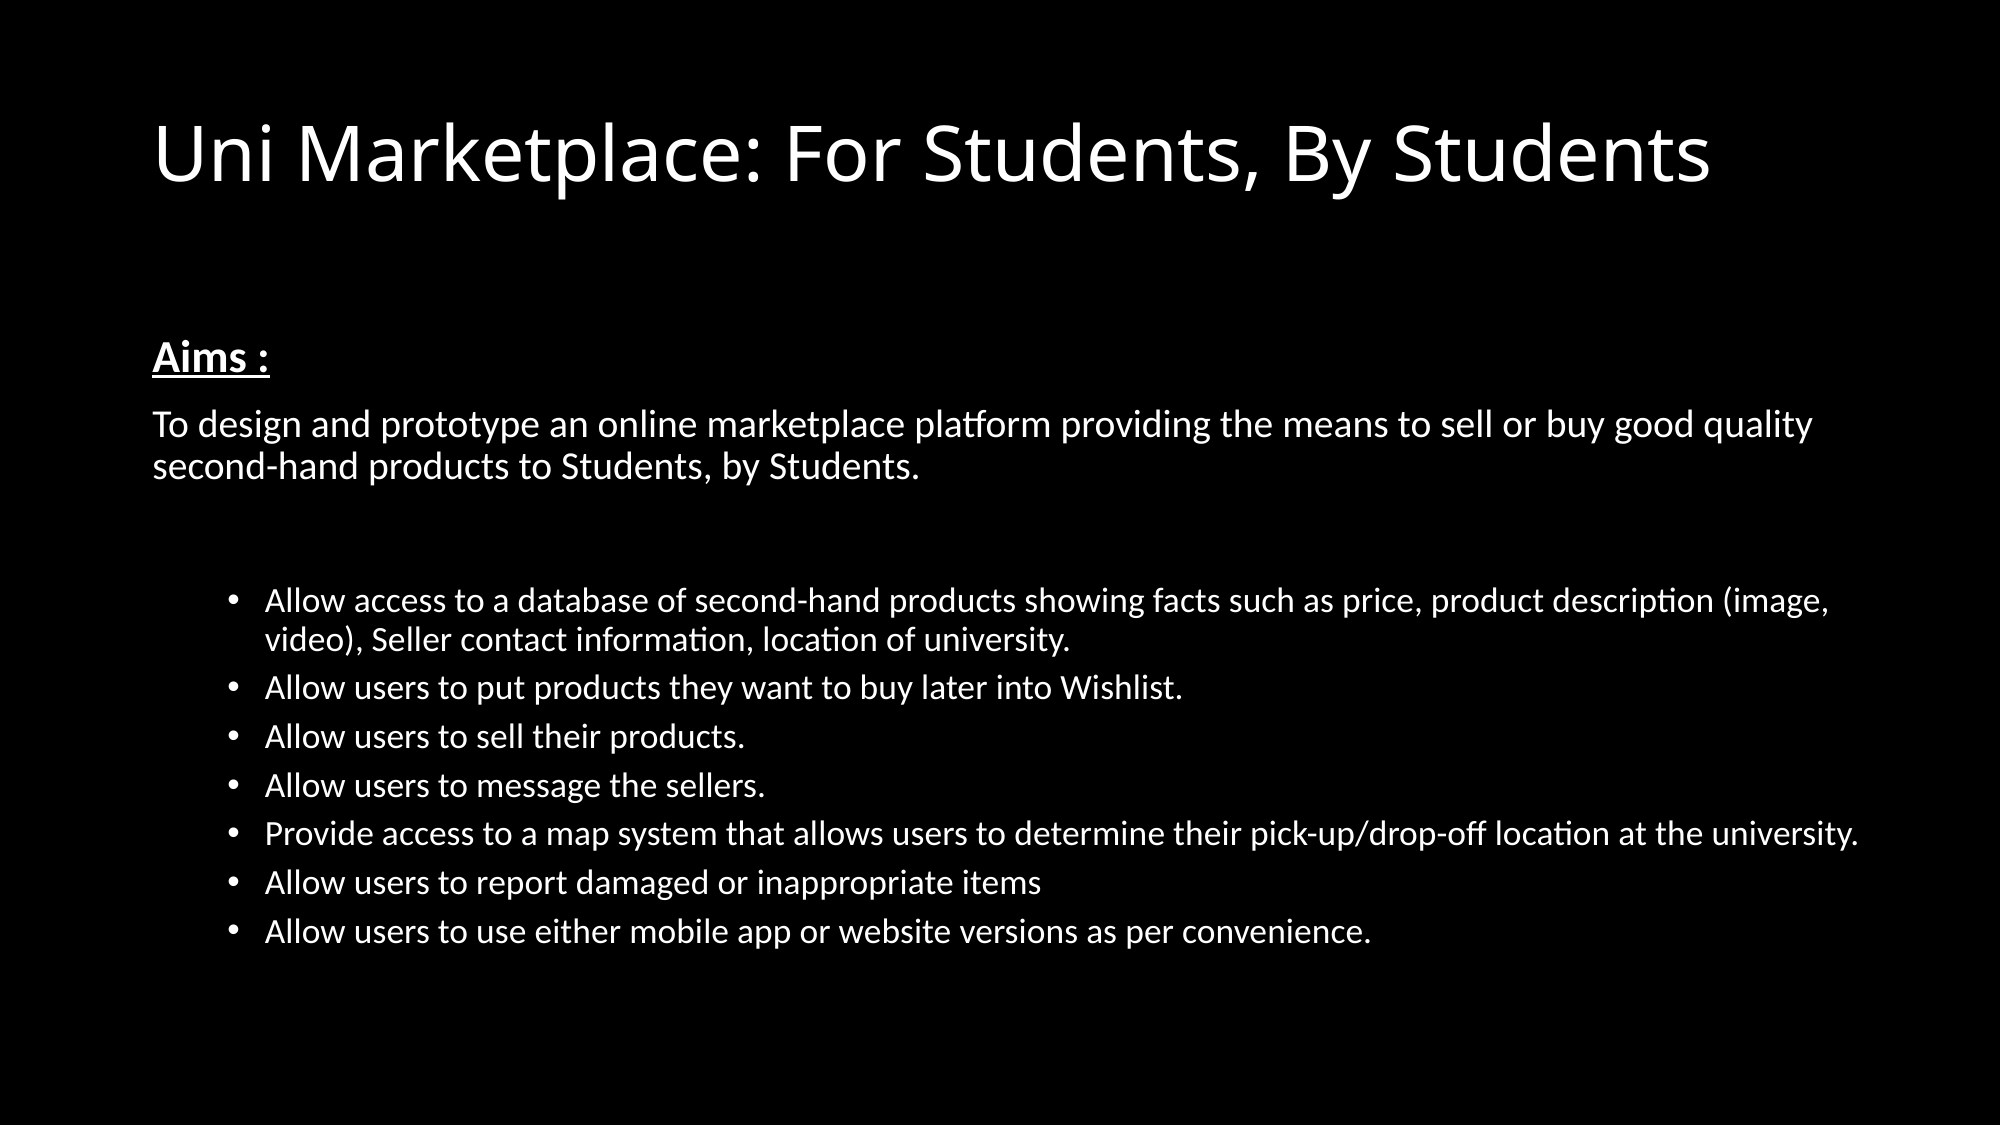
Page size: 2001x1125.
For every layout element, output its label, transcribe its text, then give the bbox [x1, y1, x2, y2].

title Uni Marketplace: For Students, By Students [137, 74, 1881, 239]
list Aims : To design and prototype an online marketplace platform providing the means to sell or buy good quality second-hand products to Students, by Students. Allow access to a database of second-hand products showing facts such as price, product description (image, video), Seller contact information, location of university. Allow users to put products they want to buy later into Wishlist. Allow users to sell their products. Allow users to message the sellers. Provide access to a map system that allows users to determine their pick-up/drop-off location at the university. Allow users to report damaged or inappropriate items Allow users to use either mobile app or website versions as per convenience. [137, 302, 1898, 1066]
